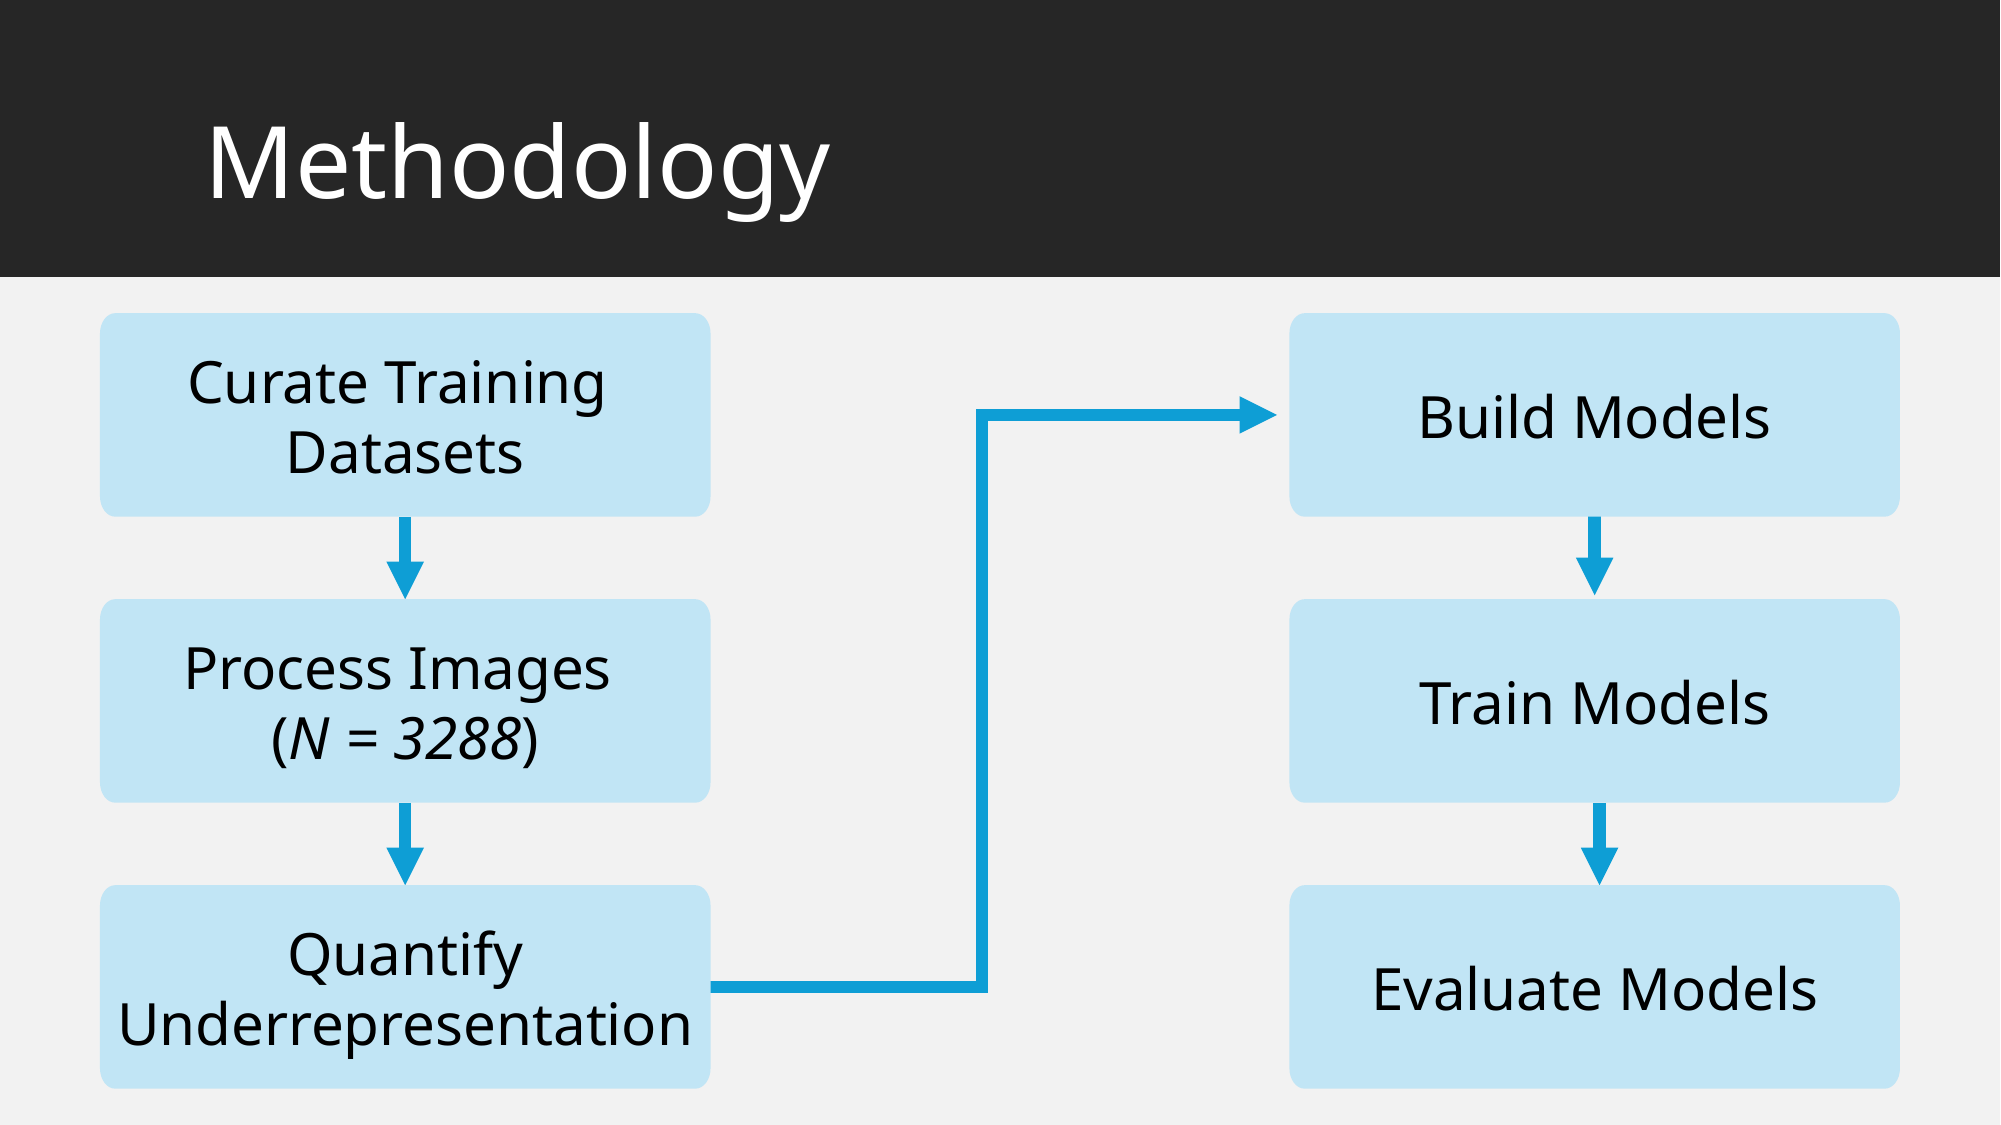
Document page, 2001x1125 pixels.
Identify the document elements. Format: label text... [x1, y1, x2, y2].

text_box Train Models [1287, 597, 1902, 805]
text_box Quantify Underrepresentation [98, 883, 713, 1091]
text_box Curate Training Datasets [98, 311, 713, 519]
text_box [0, 275, 2000, 1125]
text_box Process Images (N = 3288) [98, 597, 686, 805]
text_box [0, 0, 2000, 275]
title Methodology [189, 104, 1812, 253]
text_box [686, 414, 1278, 988]
text_box Evaluate Models [1287, 883, 1902, 1091]
text_box Build Models [1287, 311, 1902, 519]
